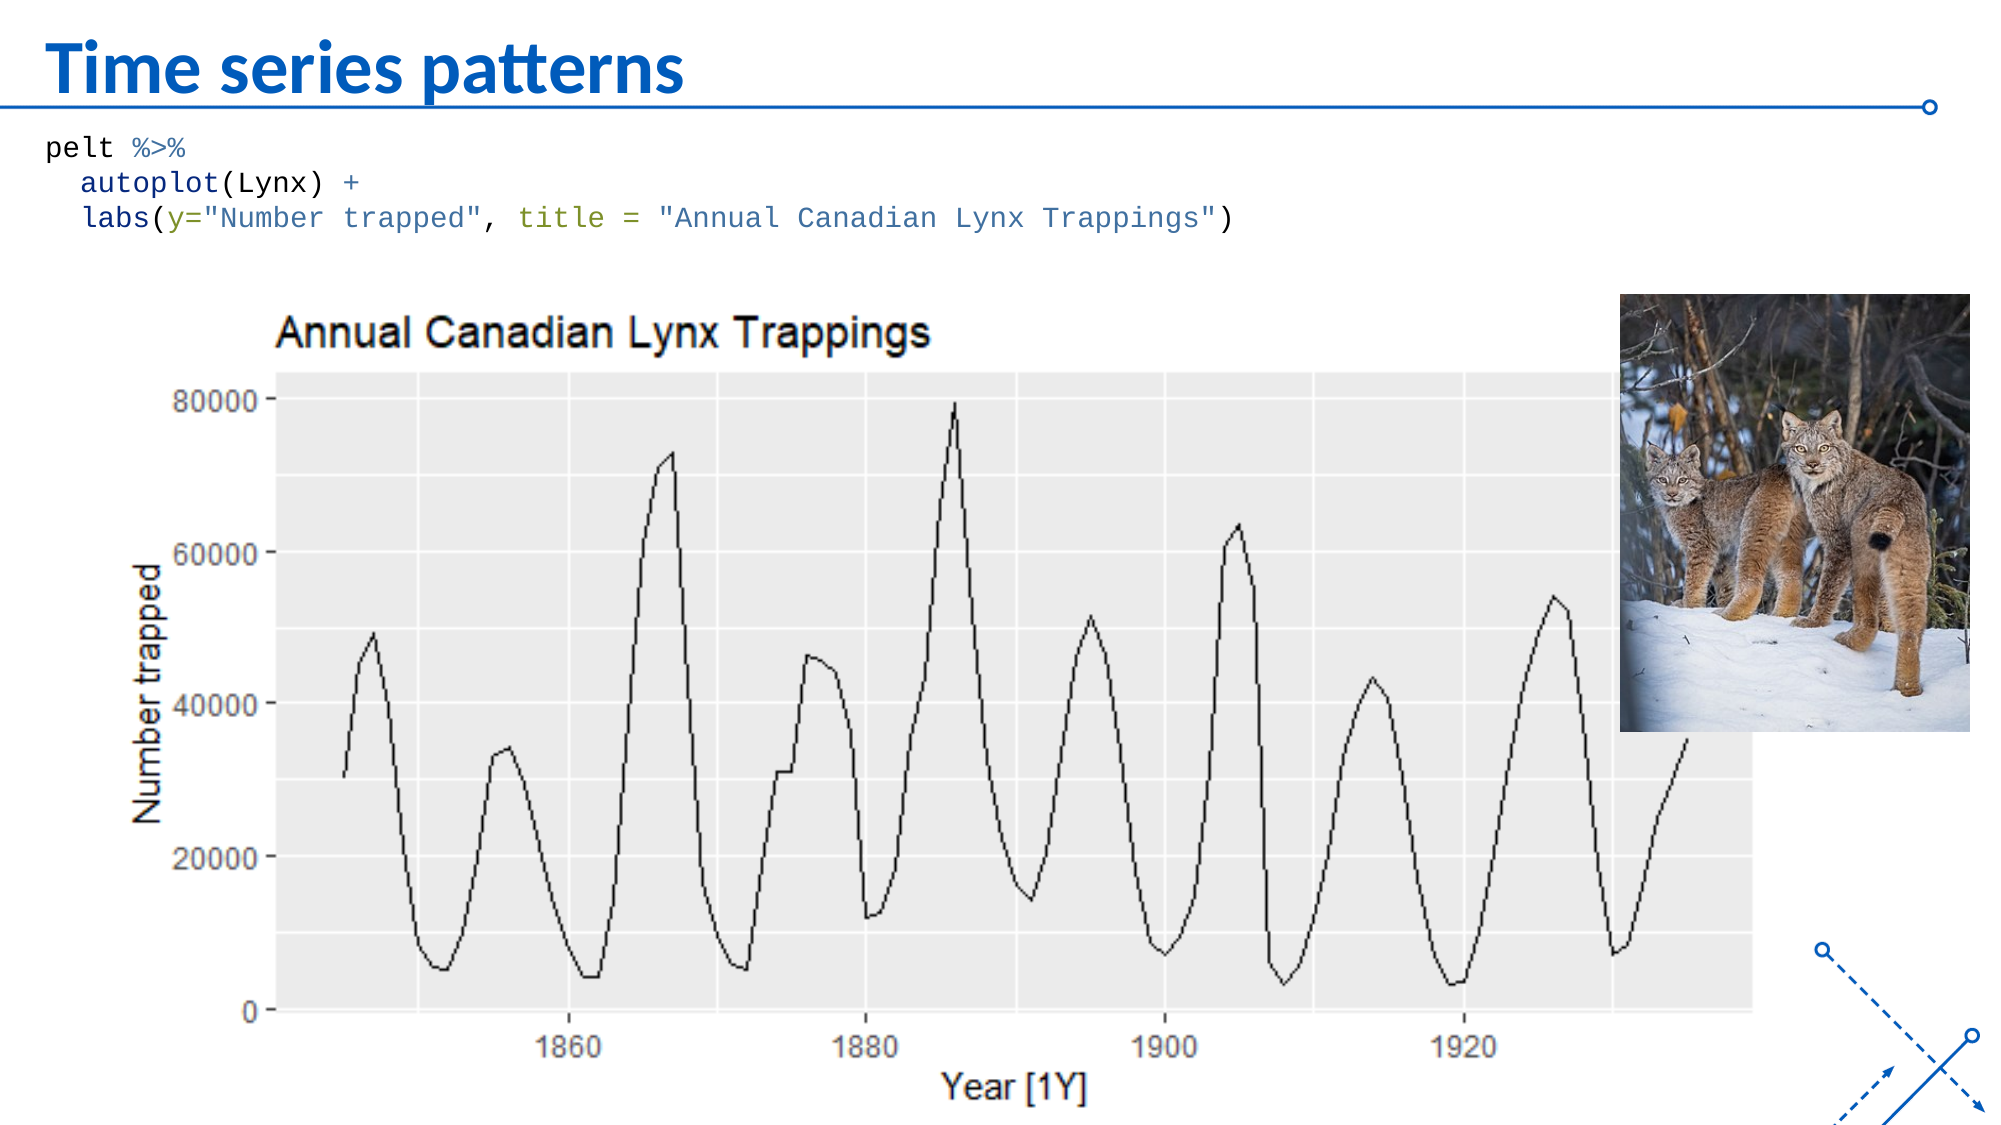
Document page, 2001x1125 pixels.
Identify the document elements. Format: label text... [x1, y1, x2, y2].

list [110, 294, 1773, 1125]
list pelt %>% autoplot(Lynx) + labs(y="Number trapped", title = "Annual Canadian Lynx Trappings") [30, 120, 1970, 289]
picture [0, 0, 2001, 1125]
title Time series patterns [30, 9, 1931, 117]
